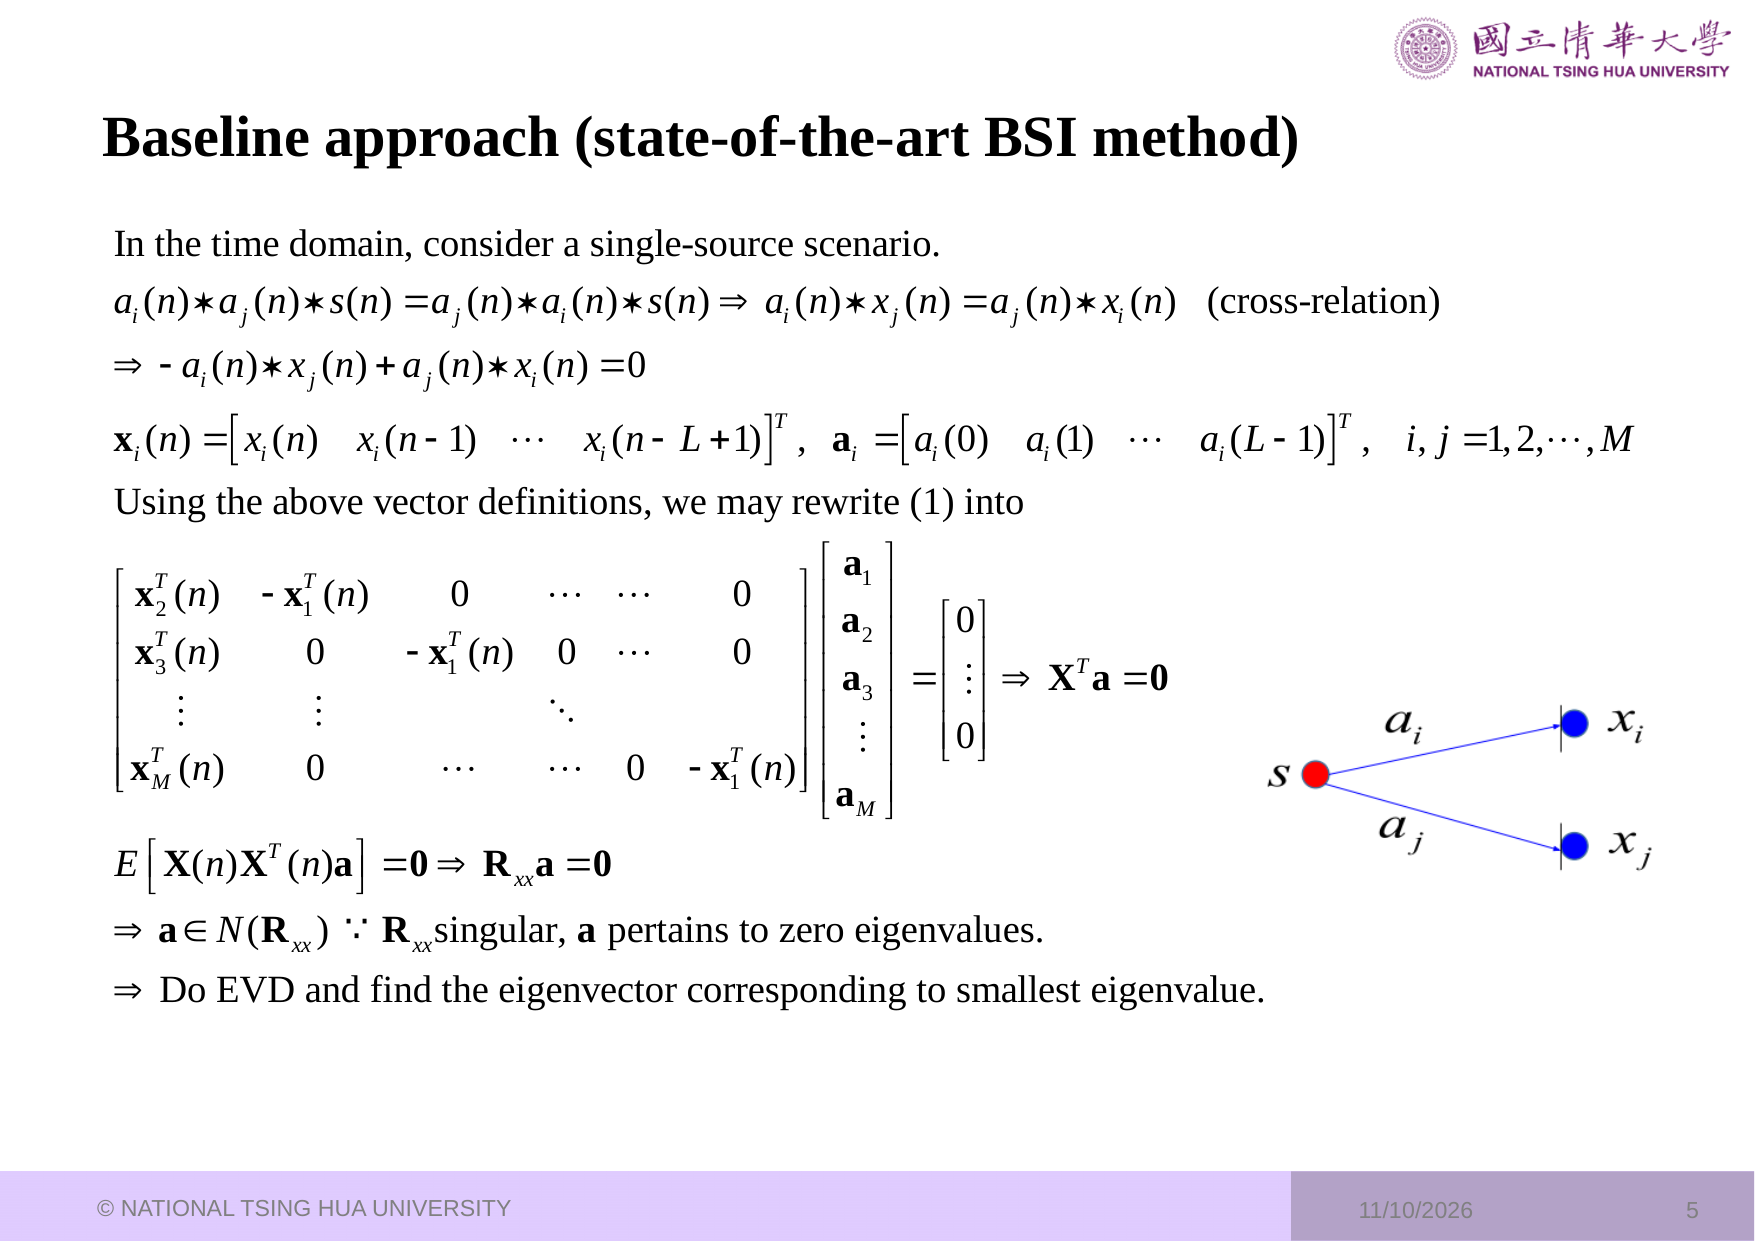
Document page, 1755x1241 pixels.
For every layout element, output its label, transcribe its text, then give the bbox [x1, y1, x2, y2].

picture [1255, 690, 1669, 884]
picture [1388, 2, 1755, 95]
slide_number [1343, 1180, 1551, 1239]
title Baseline approach (state-of-the-art BSI method) [87, 77, 1420, 182]
picture [0, 1171, 1291, 1241]
slide_number 5 [1577, 1180, 1714, 1239]
footer © NATIONAL TSING HUA UNIVERSITY [82, 1177, 562, 1236]
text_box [107, 221, 1646, 1020]
